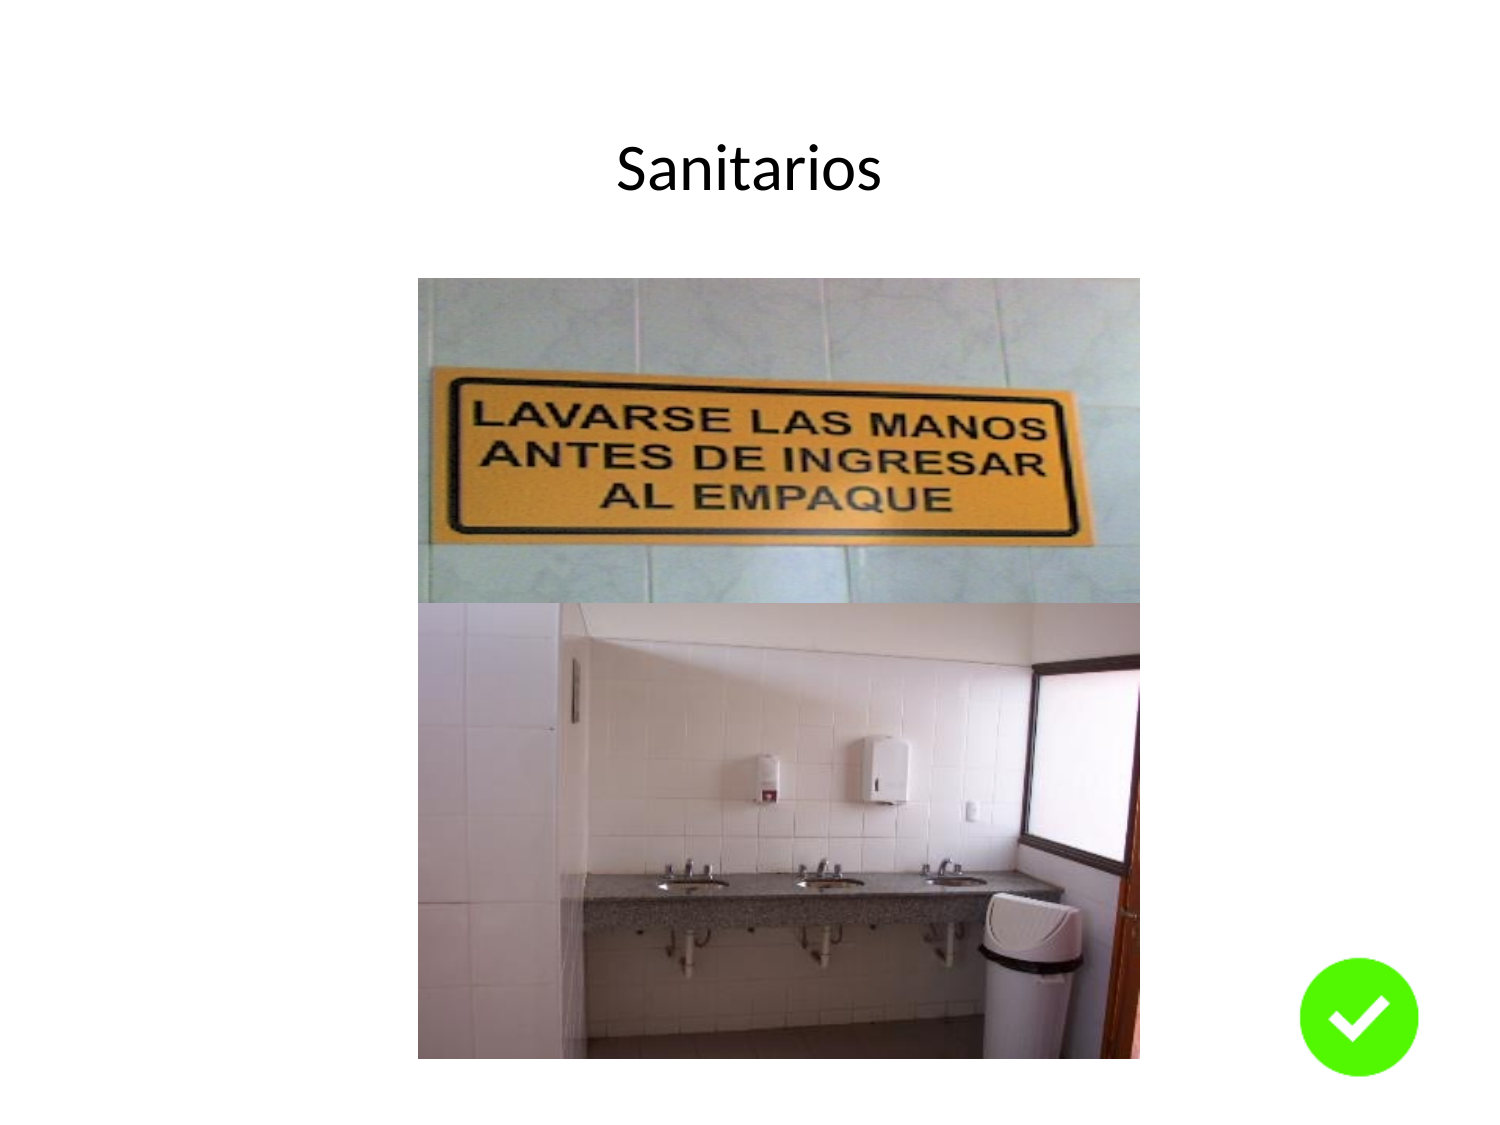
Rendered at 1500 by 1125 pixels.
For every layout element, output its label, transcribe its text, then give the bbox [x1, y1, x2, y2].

picture [1269, 952, 1450, 1083]
picture [418, 278, 1140, 603]
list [418, 603, 1140, 1059]
title Sanitarios [103, 59, 1397, 278]
